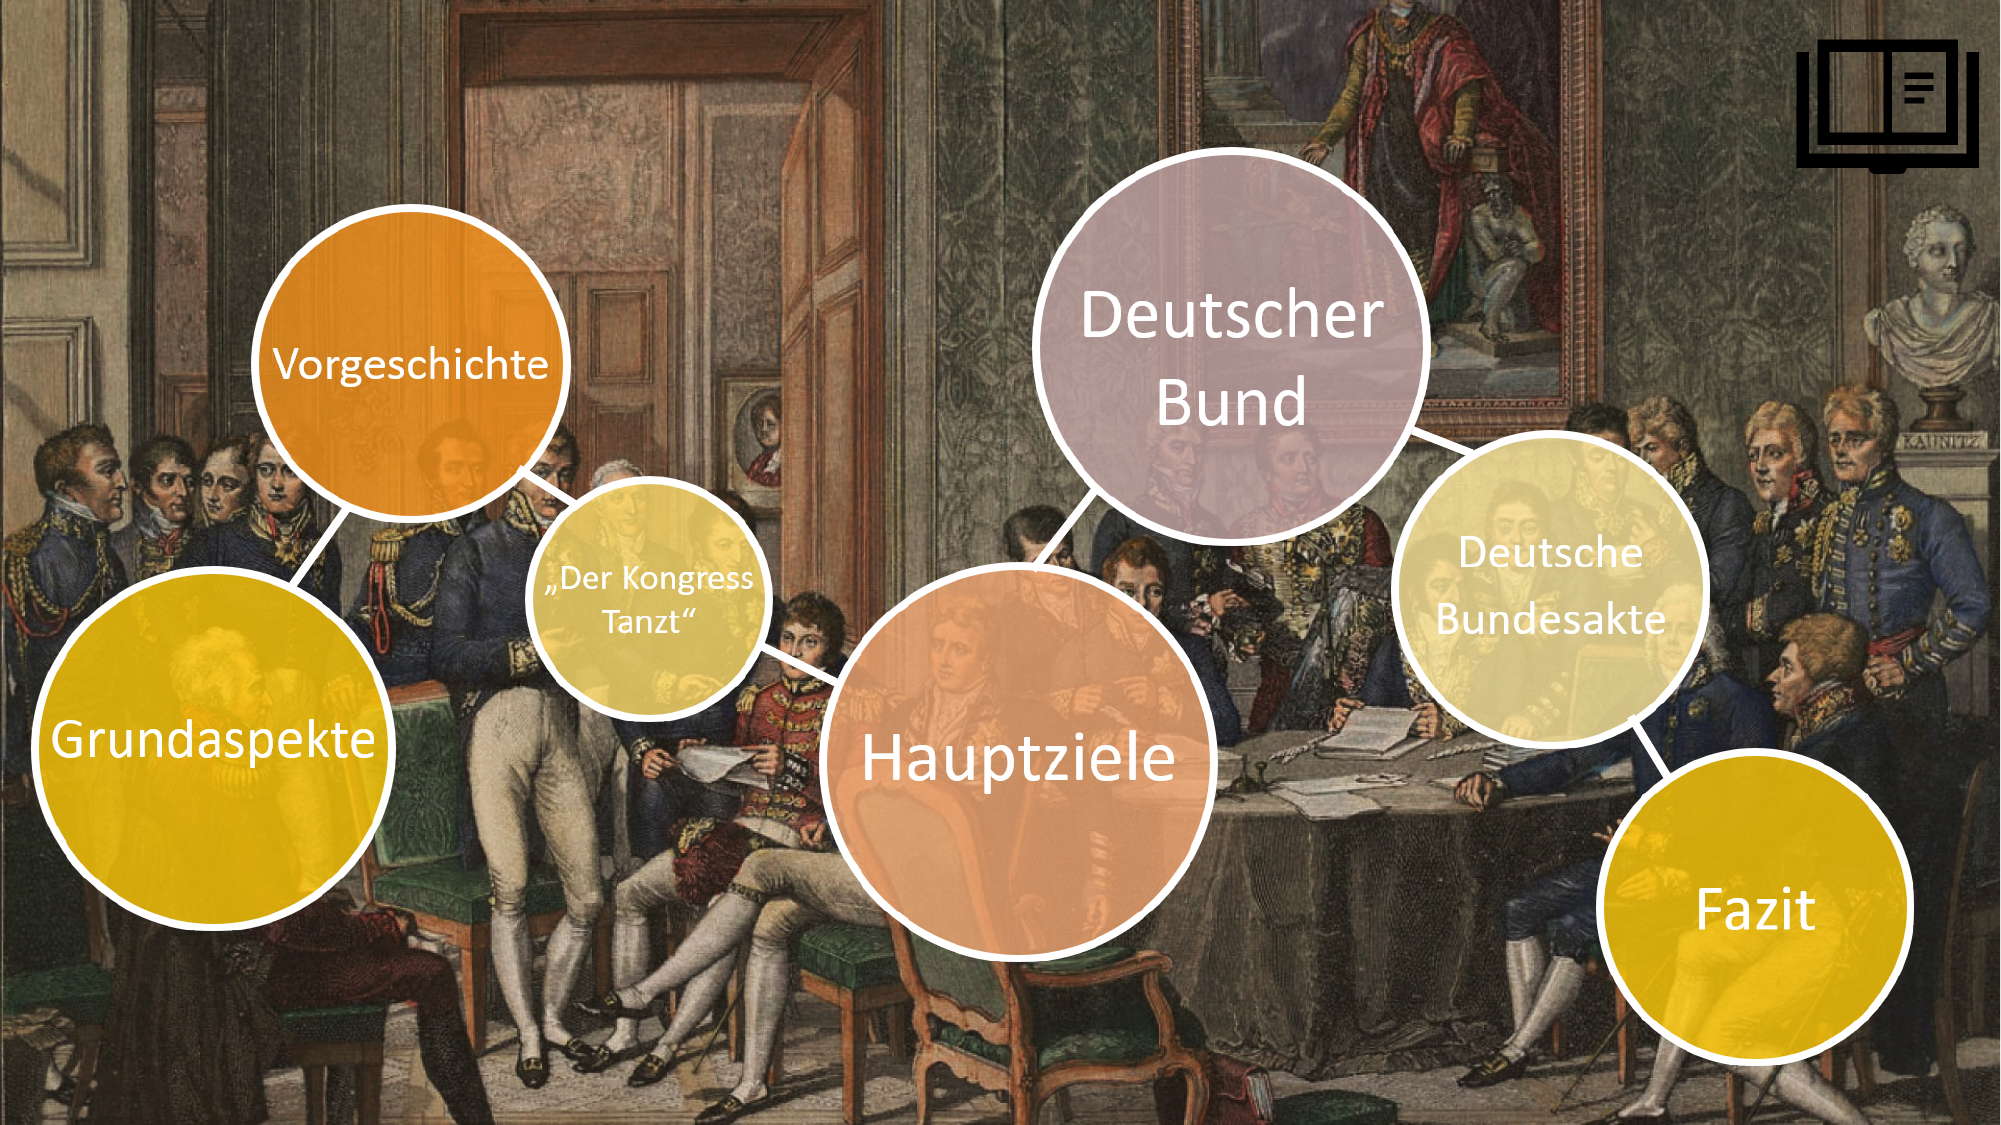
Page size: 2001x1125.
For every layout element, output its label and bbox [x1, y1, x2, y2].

text_box [292, 506, 349, 586]
picture [0, 0, 2001, 1125]
text_box [1630, 716, 1670, 781]
text_box [1032, 487, 1098, 571]
text_box [1412, 430, 1473, 454]
text_box [760, 645, 839, 684]
text_box [518, 468, 579, 507]
